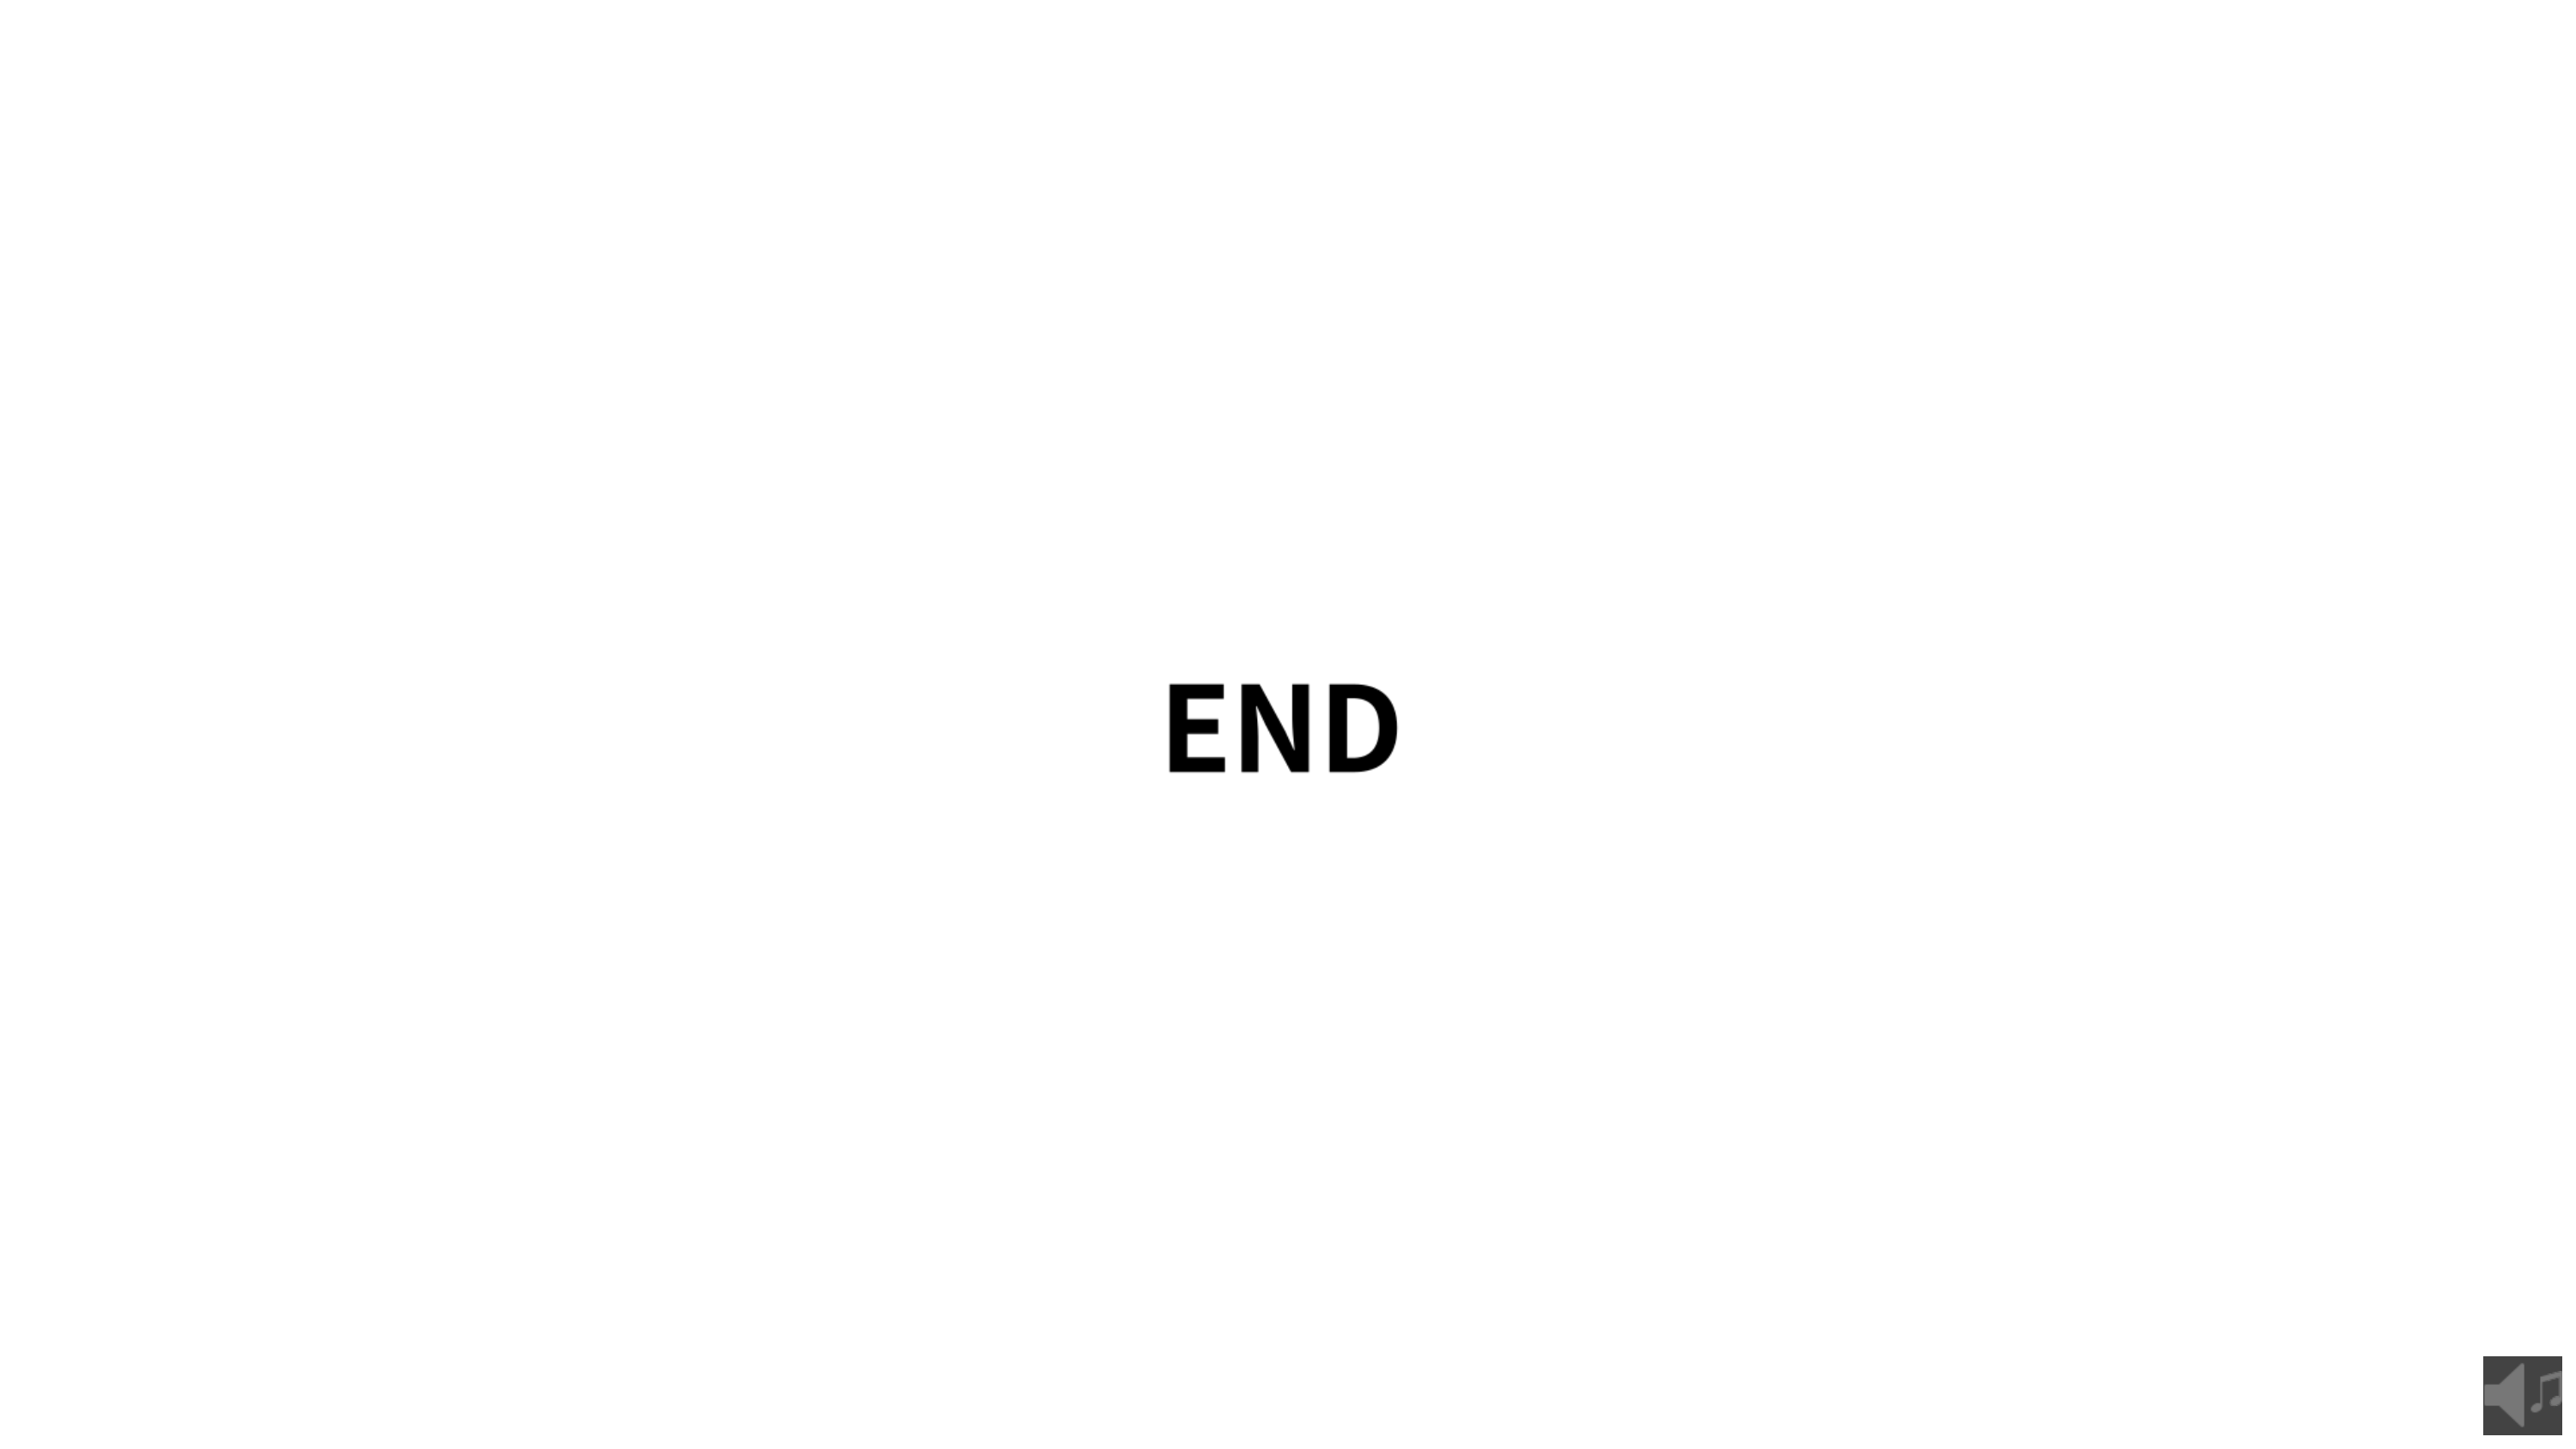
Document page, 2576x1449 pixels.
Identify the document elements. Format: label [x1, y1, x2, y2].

picture [1115, 563, 1535, 922]
picture [2482, 1355, 2564, 1436]
